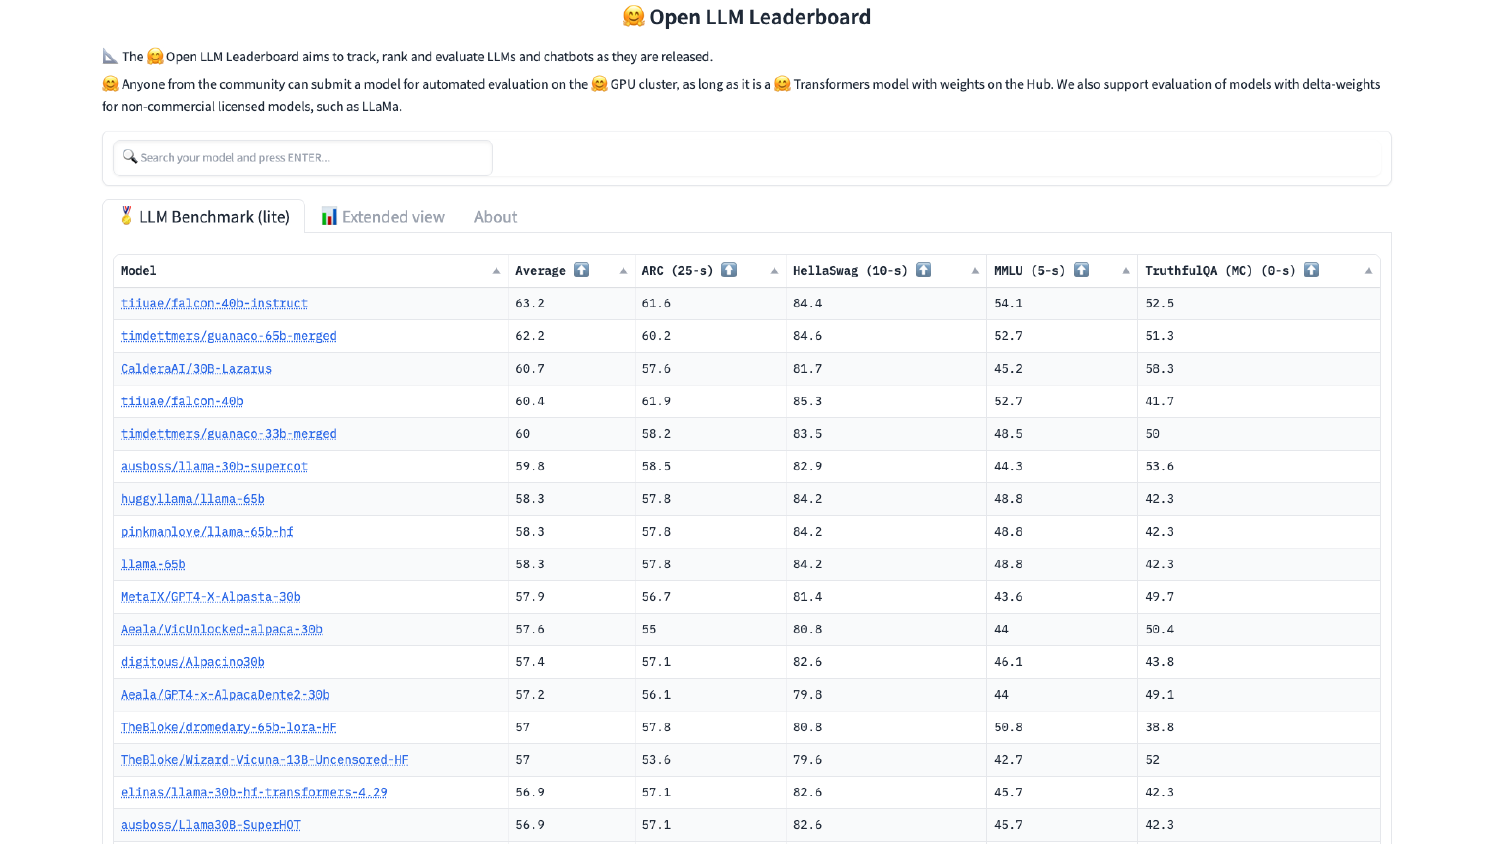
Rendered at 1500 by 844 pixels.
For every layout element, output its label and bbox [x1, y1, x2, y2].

picture [93, 0, 1407, 844]
